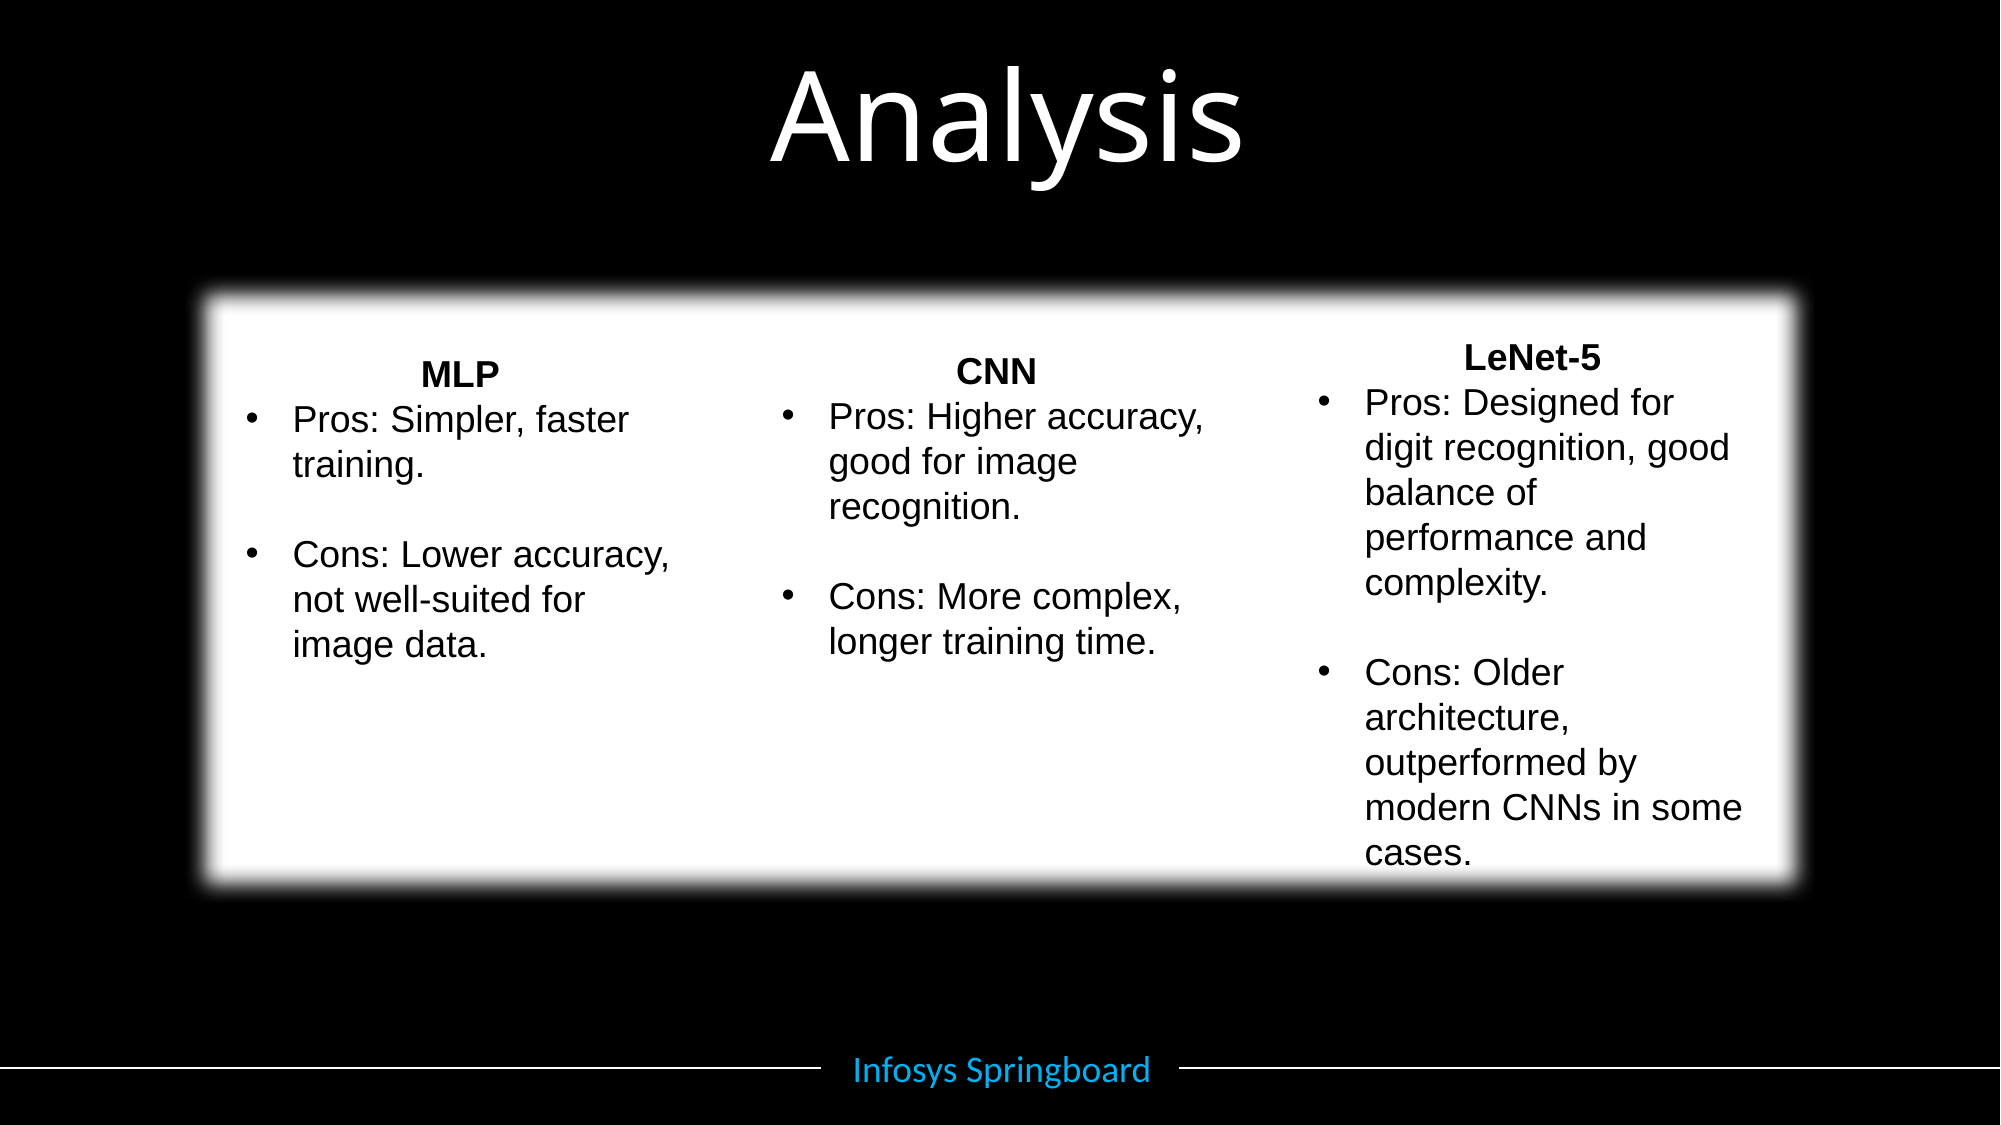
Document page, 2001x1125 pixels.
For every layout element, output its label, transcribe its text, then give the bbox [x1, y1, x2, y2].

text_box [186, 274, 1814, 932]
text_box Analysis [394, 28, 1623, 194]
text_box Infosys Springboard [837, 1037, 1180, 1098]
